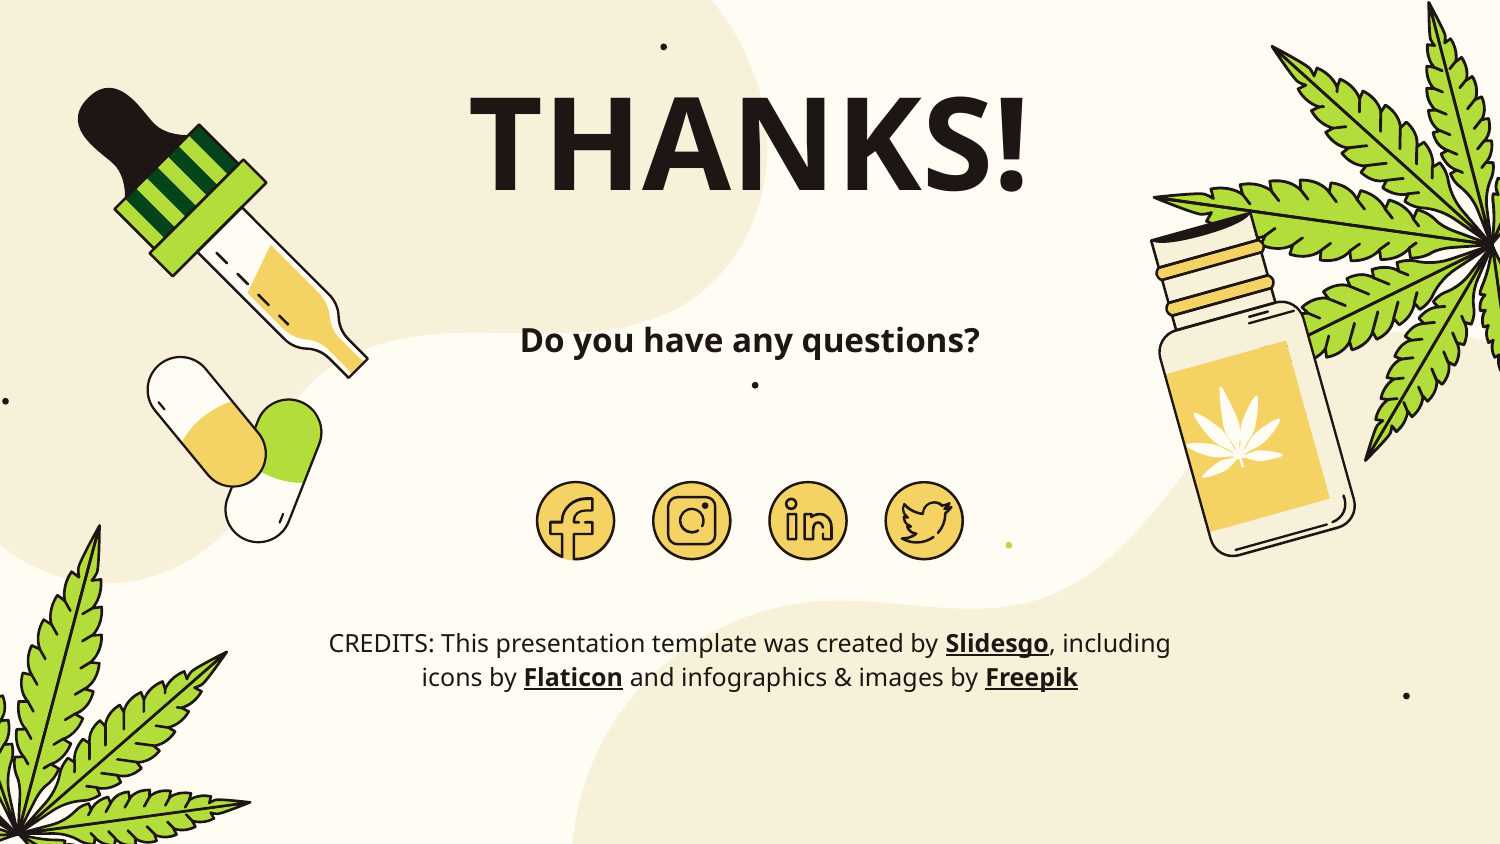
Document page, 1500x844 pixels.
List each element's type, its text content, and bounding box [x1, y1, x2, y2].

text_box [39, 49, 408, 554]
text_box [651, 480, 732, 561]
subtitle Do you have any questions? [452, 228, 1048, 450]
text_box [1168, 219, 1321, 549]
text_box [767, 480, 849, 561]
text_box [535, 480, 616, 561]
title THANKS! [433, 72, 1067, 206]
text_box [884, 480, 965, 561]
text_box [539, 484, 612, 561]
